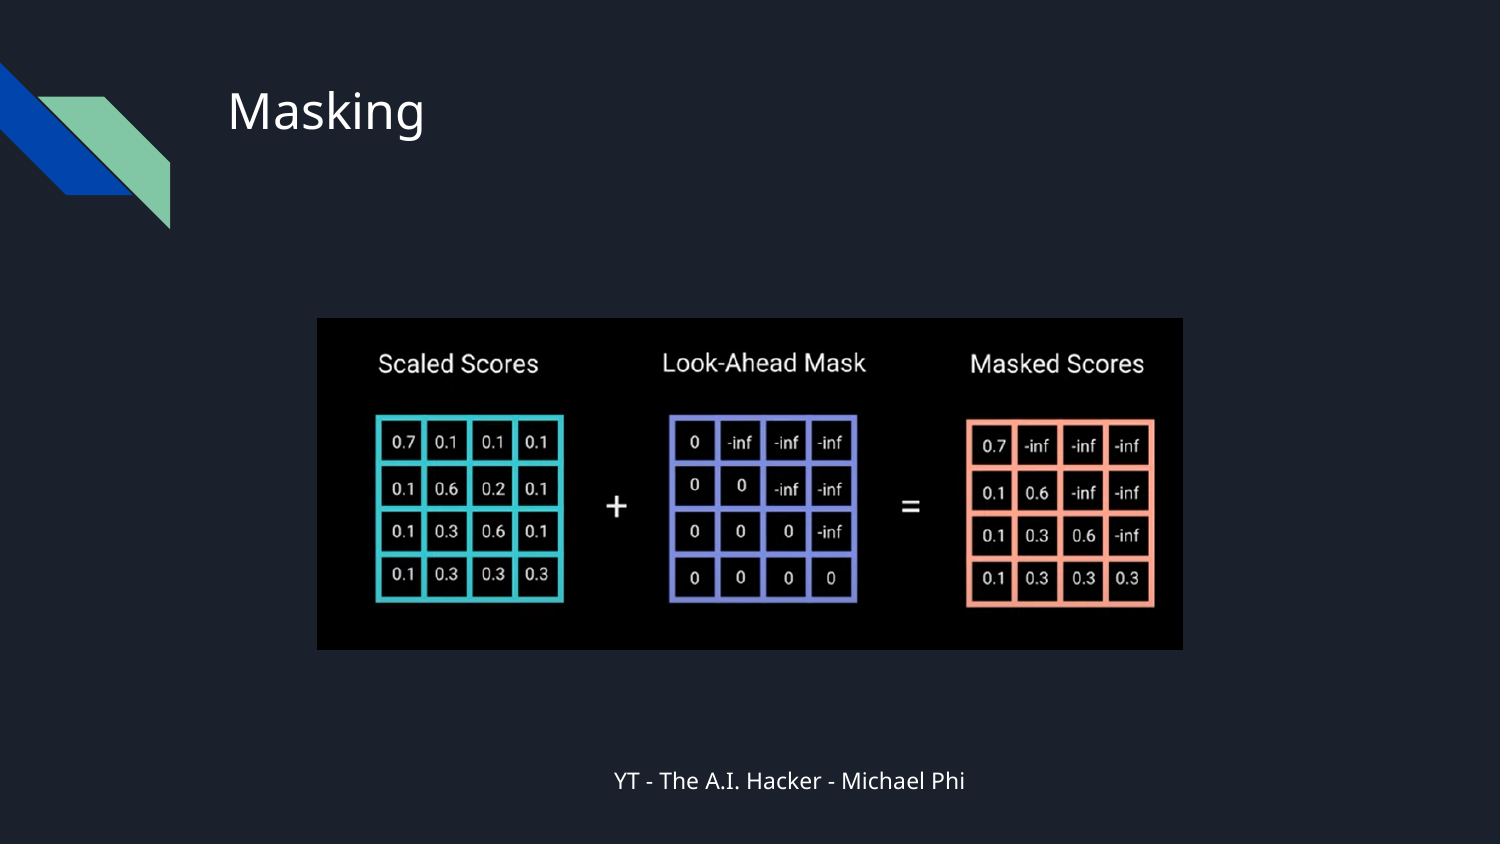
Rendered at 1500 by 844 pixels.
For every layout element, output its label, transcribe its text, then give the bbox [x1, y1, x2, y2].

picture [317, 317, 1183, 650]
text_box YT - The A.I. Hacker - Michael Phi [595, 753, 985, 809]
title Masking [212, 64, 1368, 215]
